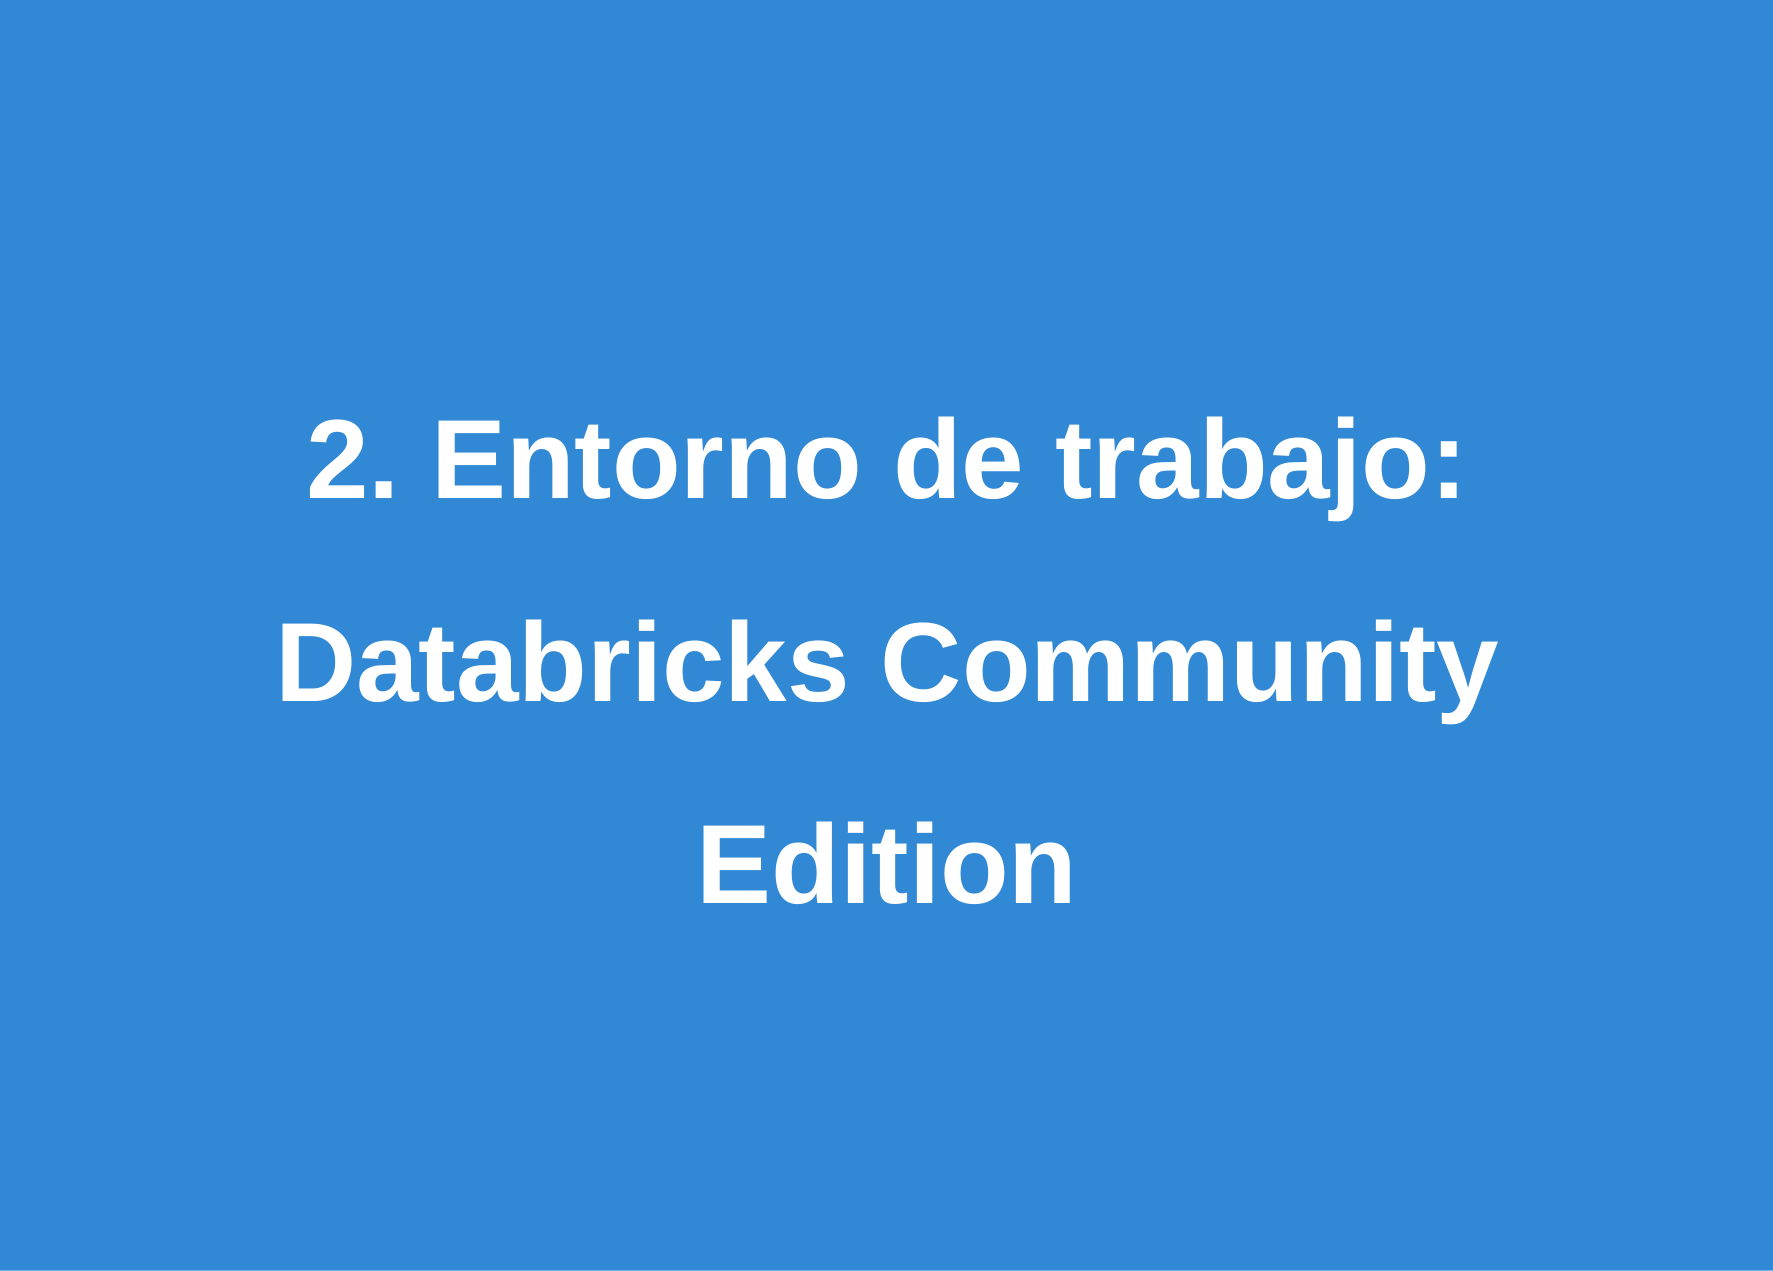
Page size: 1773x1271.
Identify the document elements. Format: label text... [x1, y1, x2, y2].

title 2. Entorno de trabajo: Databricks Community Edition [206, 316, 1567, 927]
